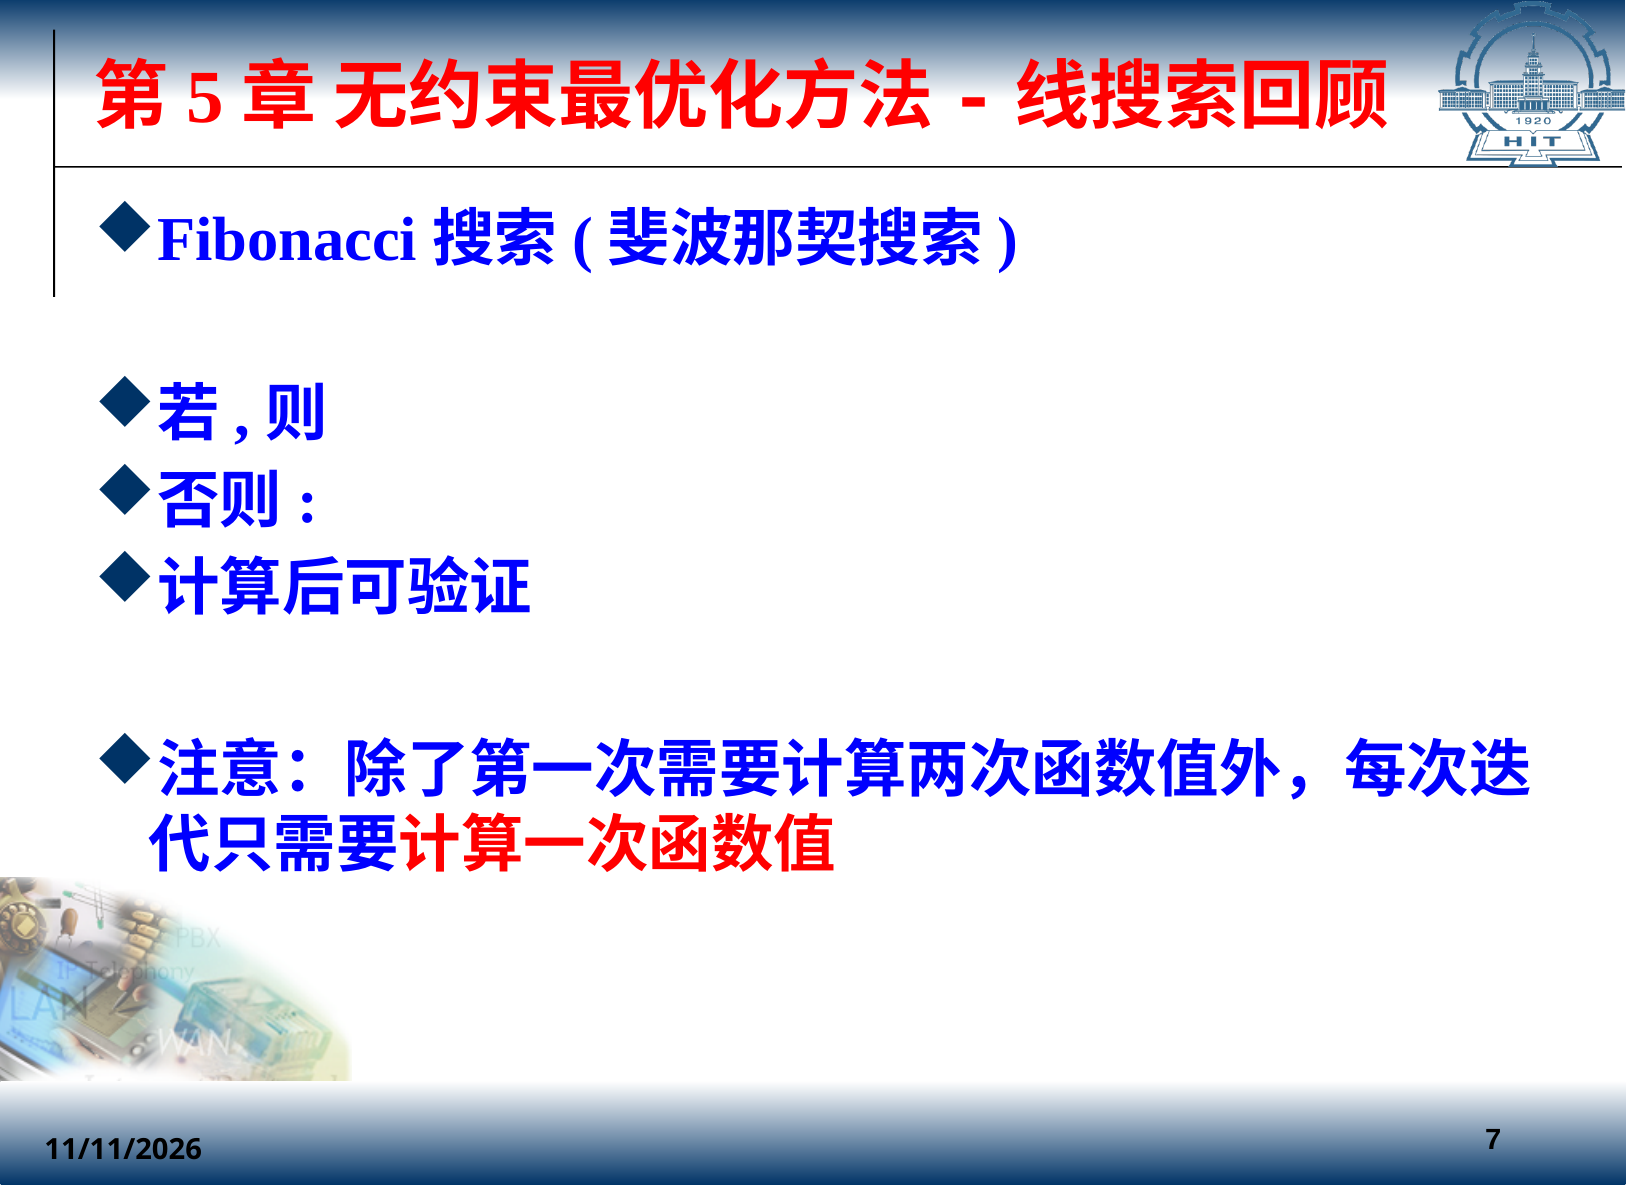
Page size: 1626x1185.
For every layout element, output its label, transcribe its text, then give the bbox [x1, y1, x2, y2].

title 第5章 无约束最优化方法-线搜索回顾 [78, 29, 1498, 155]
picture [1438, 1, 1626, 167]
picture [0, 877, 352, 1120]
